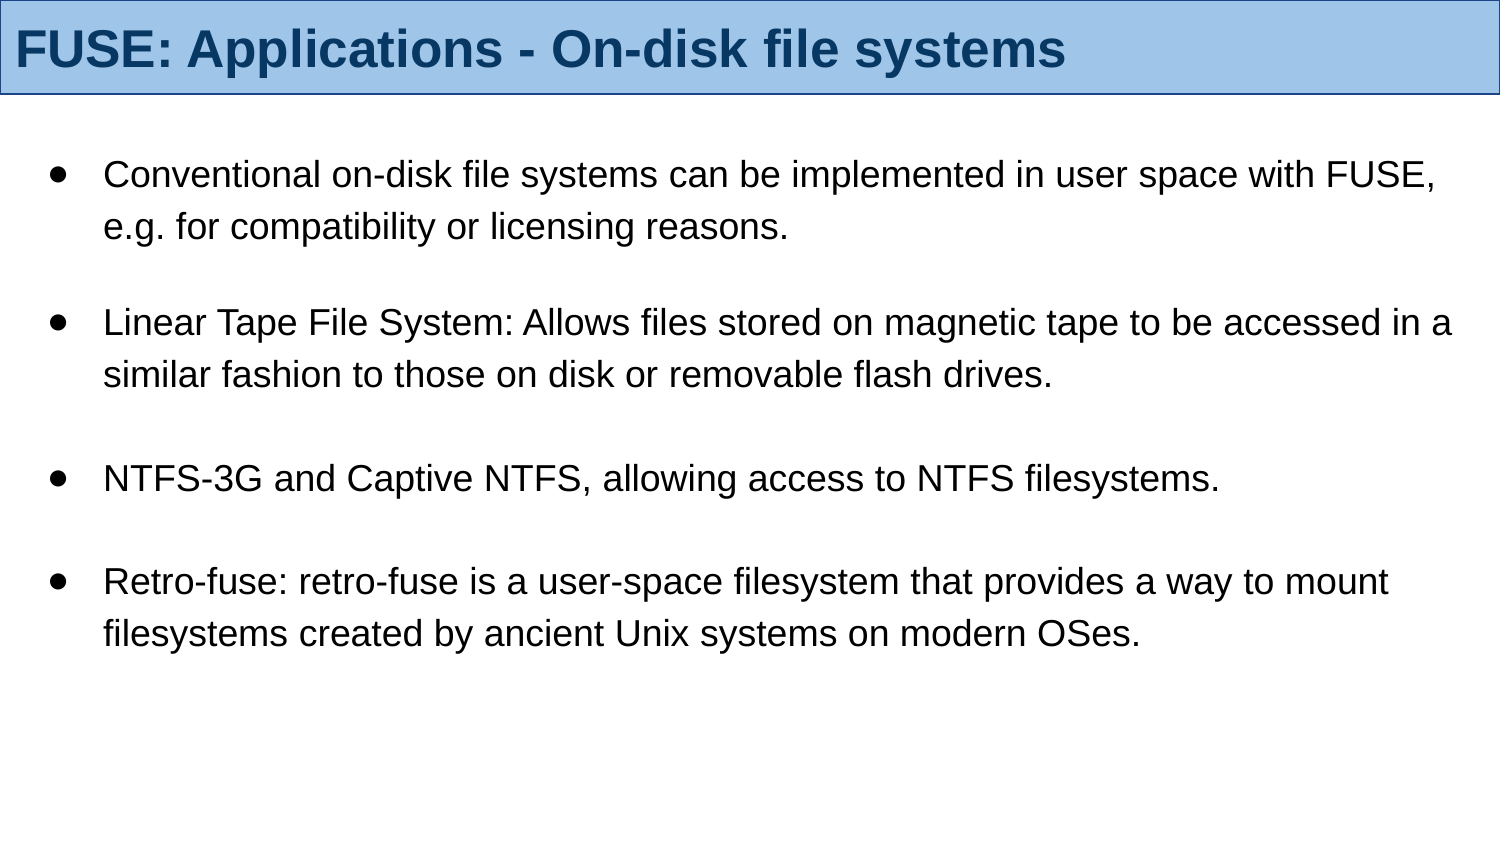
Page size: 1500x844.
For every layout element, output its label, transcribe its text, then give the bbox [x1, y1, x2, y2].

title FUSE: Applications - On-disk file systems [0, 0, 1500, 94]
text_box Conventional on-disk file systems can be implemented in user space with FUSE, e.g. for compatibility or licensing reasons. Linear Tape File System: Allows files stored on magnetic tape to be accessed in a similar fashion to those on disk or removable flash drives. NTFS-3G and Captive NTFS, allowing access to NTFS filesystems. Retro-fuse: retro-fuse is a user-space filesystem that provides a way to mount filesystems created by ancient Unix systems on modern OSes. [13, 128, 1487, 669]
